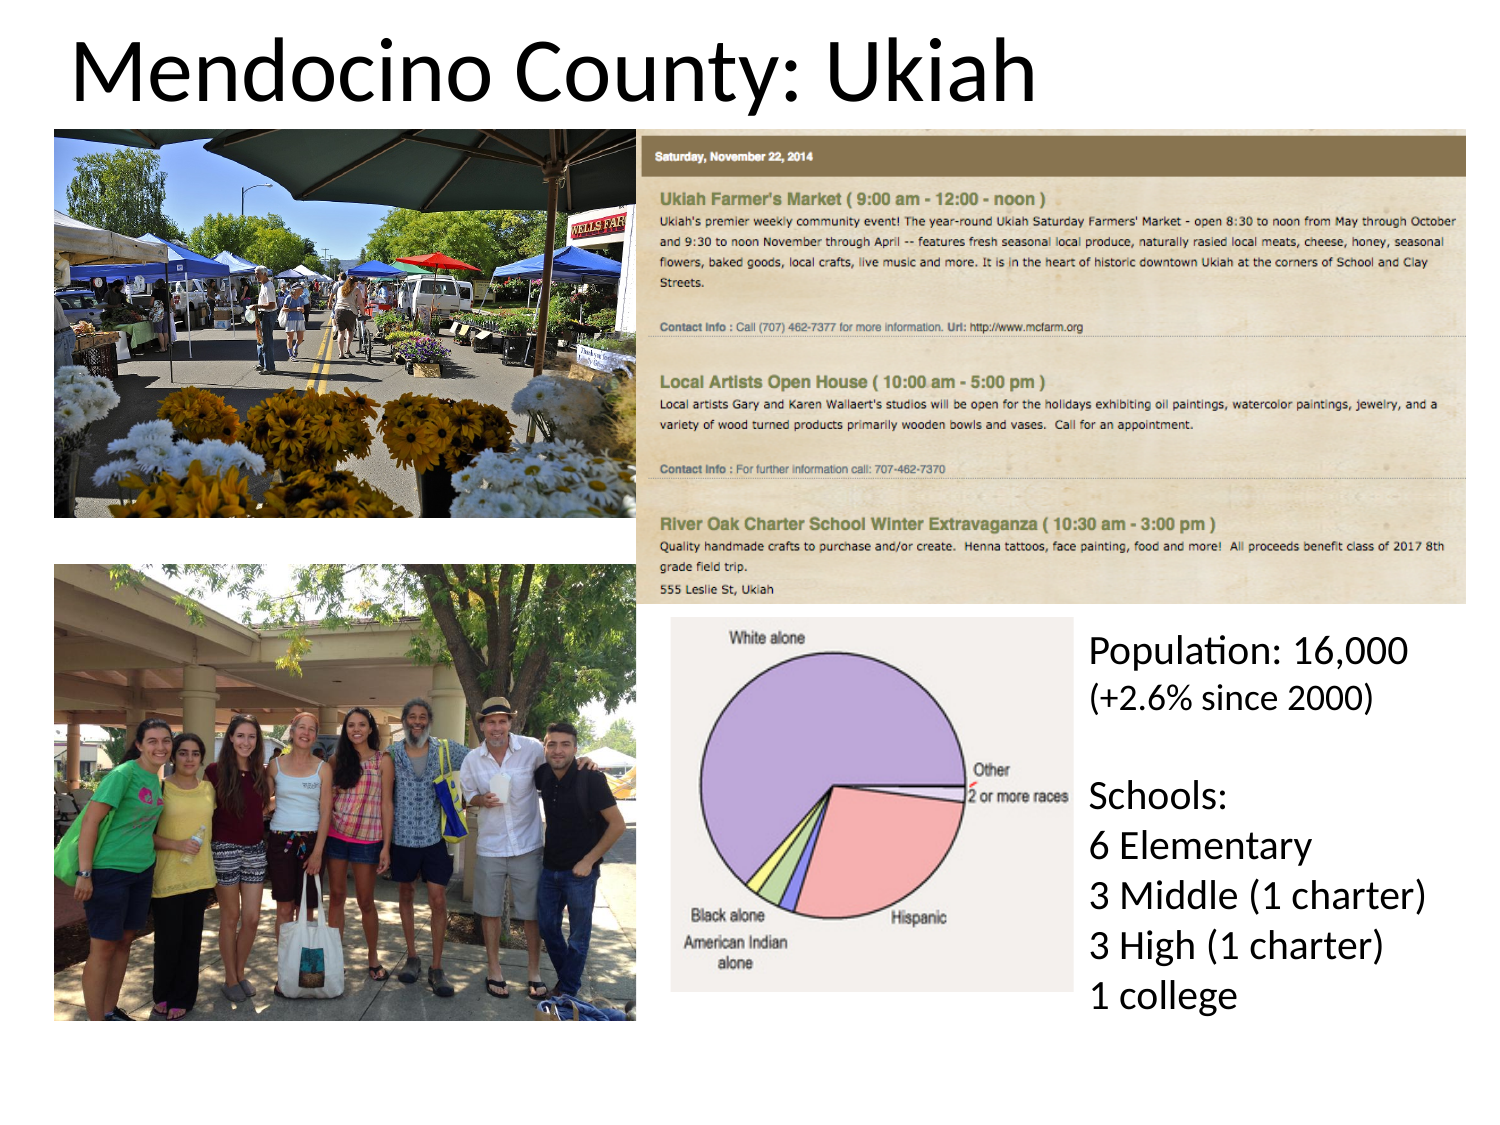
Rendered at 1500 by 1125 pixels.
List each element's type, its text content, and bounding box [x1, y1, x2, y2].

picture [670, 617, 1074, 992]
title Mendocino County: Ukiah [54, 0, 1413, 128]
picture [53, 129, 1466, 1021]
text_box Population: 16,000 (+2.6% since 2000) Schools: 6 Elementary 3 Middle (1 charter) 3 High (1 charter) 1 college [1073, 615, 1500, 1070]
